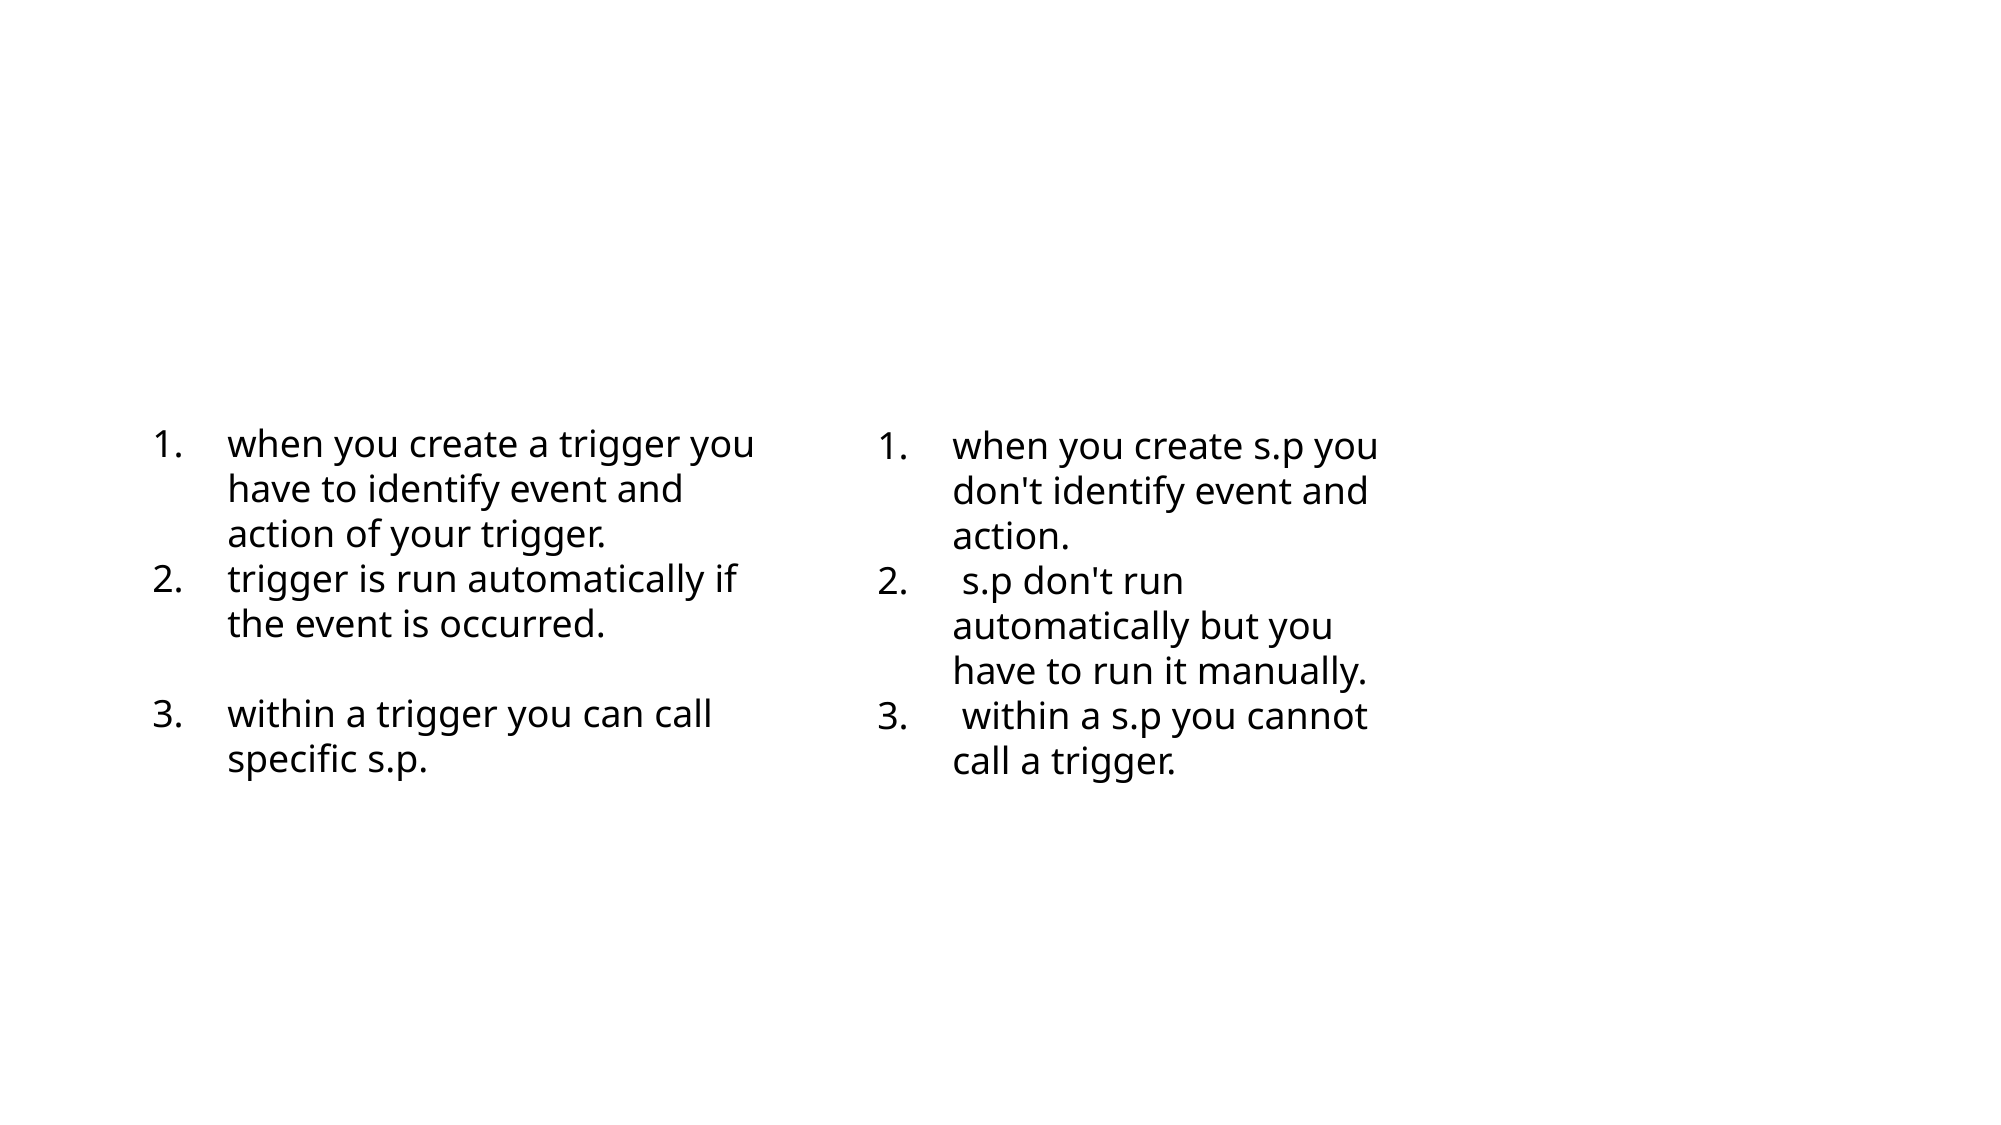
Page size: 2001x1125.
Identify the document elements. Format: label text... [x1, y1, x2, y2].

text_box when you create a trigger you have to identify event and action of your trigger. trigger is run automatically if the event is occurred. within a trigger you can call specific s.p. [137, 412, 775, 788]
text_box when you create s.p you don't identify event and action. s.p don't run automatically but you have to run it manually. within a s.p you cannot call a trigger. [862, 414, 1426, 790]
